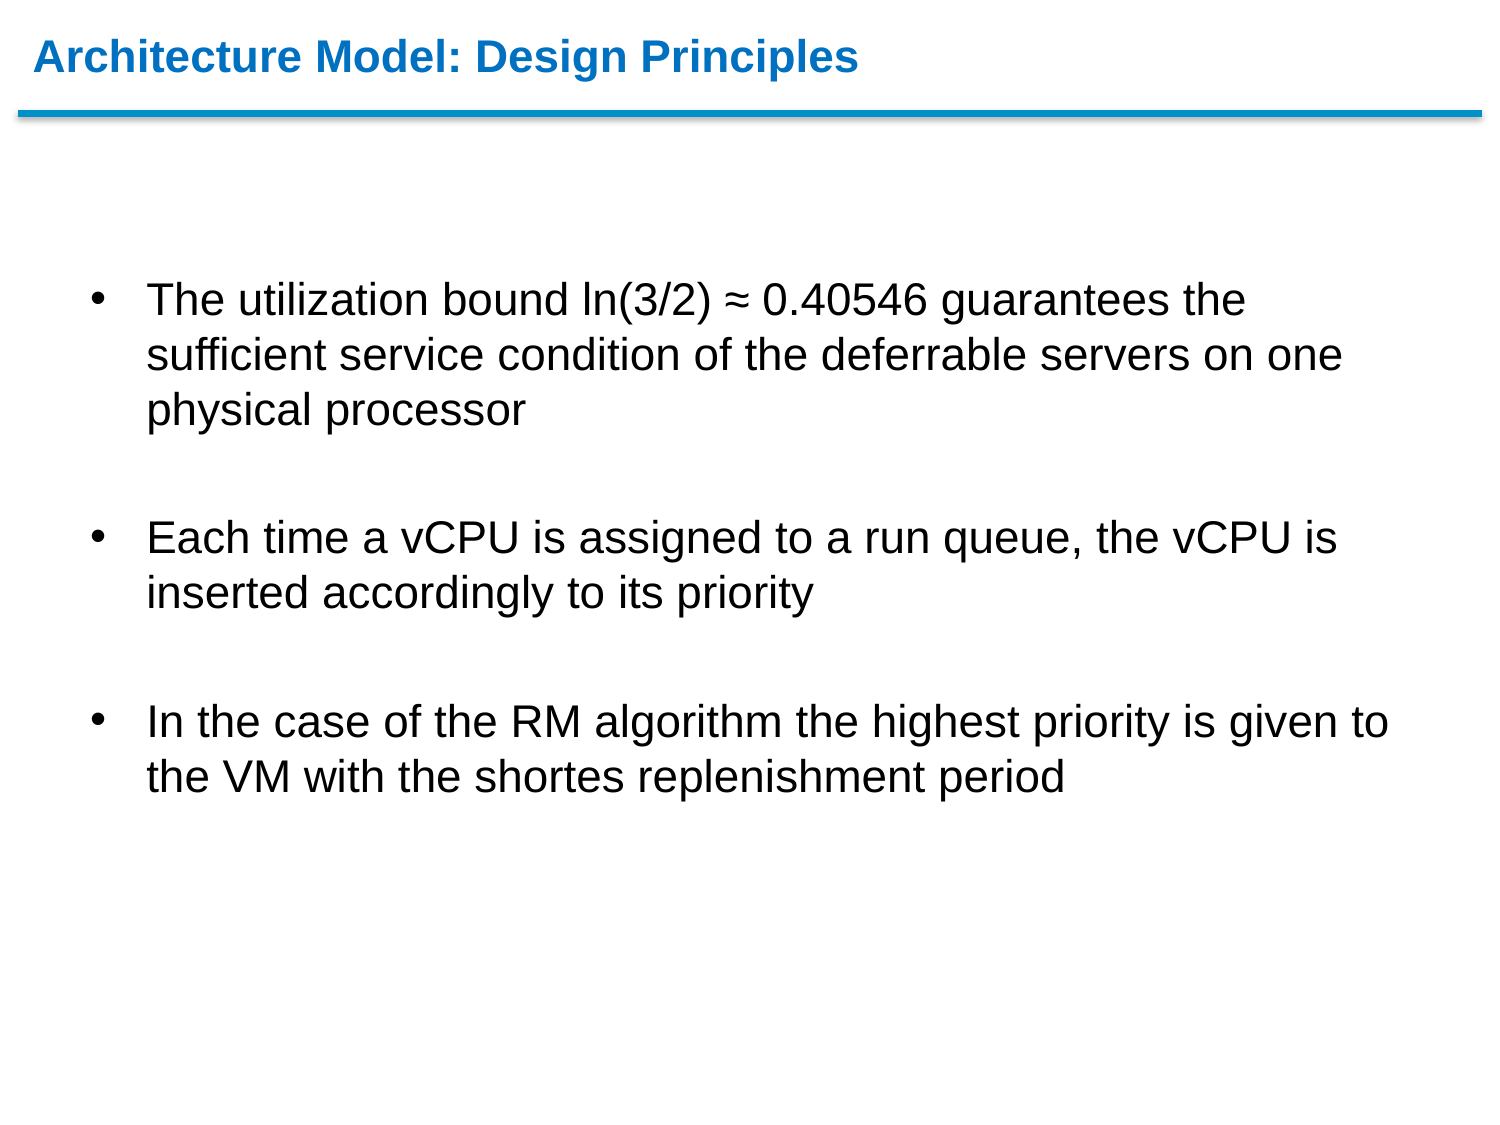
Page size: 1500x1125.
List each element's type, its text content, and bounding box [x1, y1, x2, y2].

list The utilization bound ln(3/2) ≈ 0.40546 guarantees the sufficient service condition of the deferrable servers on one physical processor Each time a vCPU is assigned to a run queue, the vCPU is inserted accordingly to its priority In the case of the RM algorithm the highest priority is given to the VM with the shortes replenishment period [75, 262, 1411, 1005]
title Architecture Model: Design Principles [17, 19, 1385, 114]
